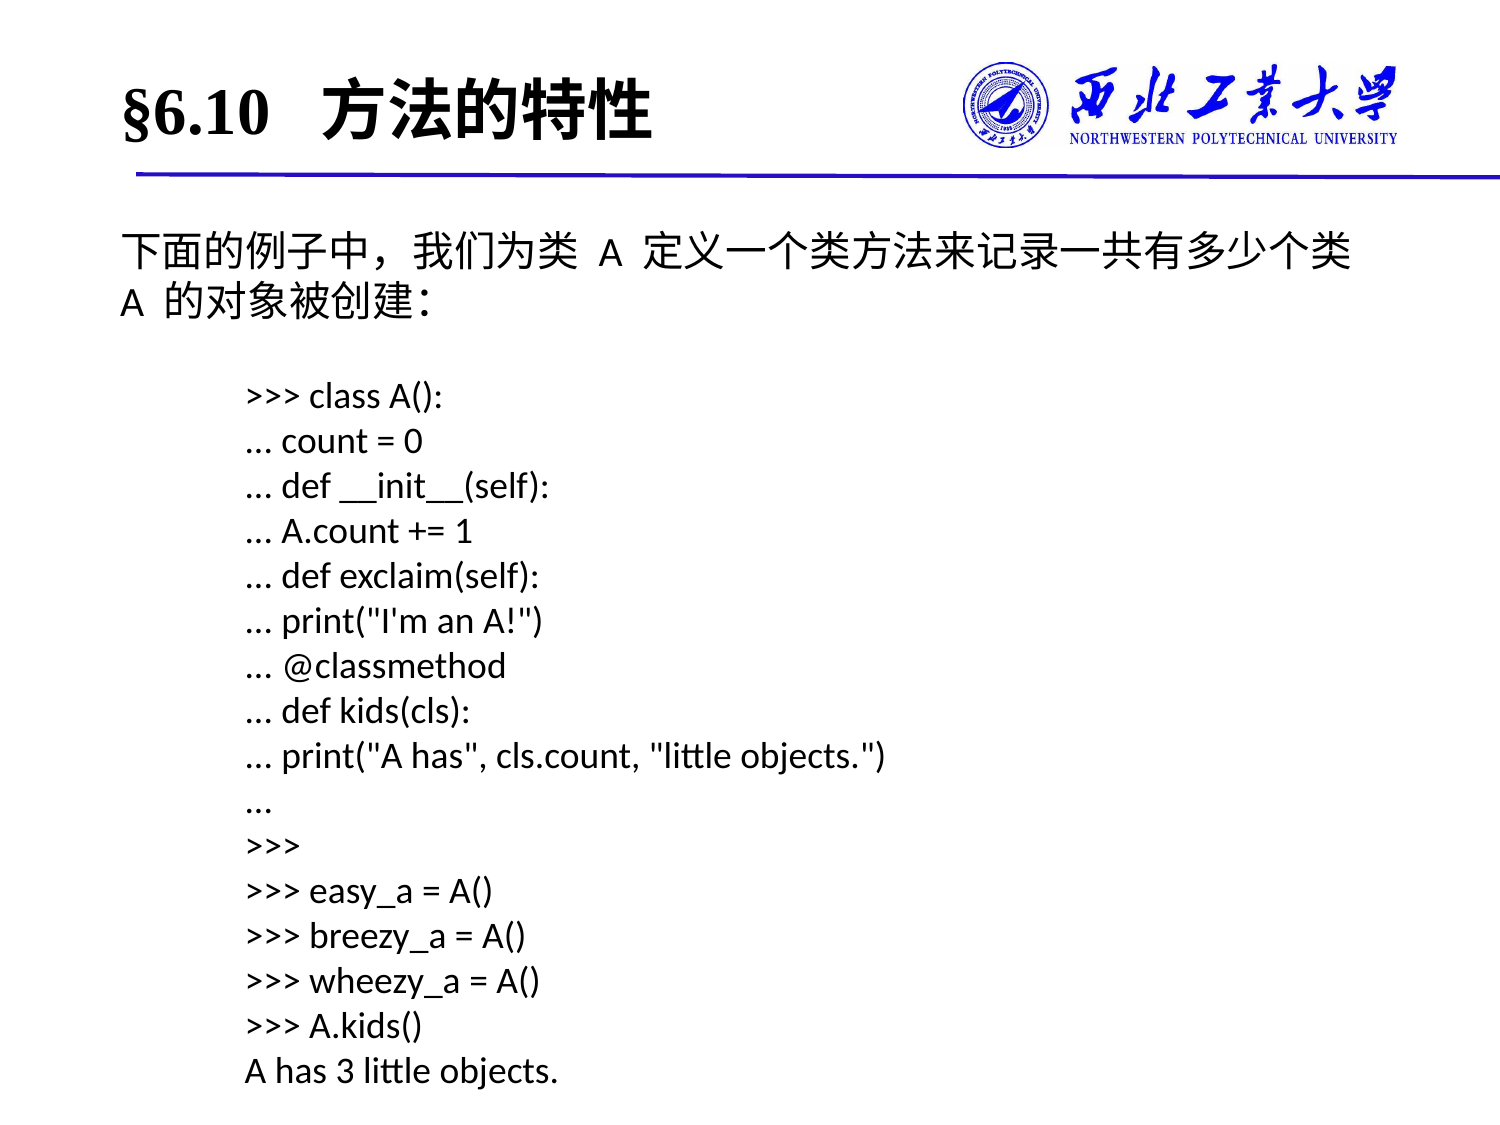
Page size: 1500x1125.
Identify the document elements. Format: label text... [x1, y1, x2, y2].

picture [963, 62, 1397, 148]
title §6.10 方法的特性 [105, 69, 883, 168]
text_box >>> class A(): ... count = 0 ... def __init__(self): ... A.count += 1 ... def exclaim(self): ... print("I'm an A!") ... @classmethod ... def kids(cls): ... print("A has", cls.count, "little objects.") ... >>> >>> easy_a = A() >>> breezy_a = A() >>> wheezy_a = A() >>> A.kids() A has 3 little objects. [229, 363, 1373, 1099]
text_box 下面的例子中，我们为类 A 定义一个类方法来记录一共有多少个类 A 的对象被创建： [105, 217, 1397, 332]
